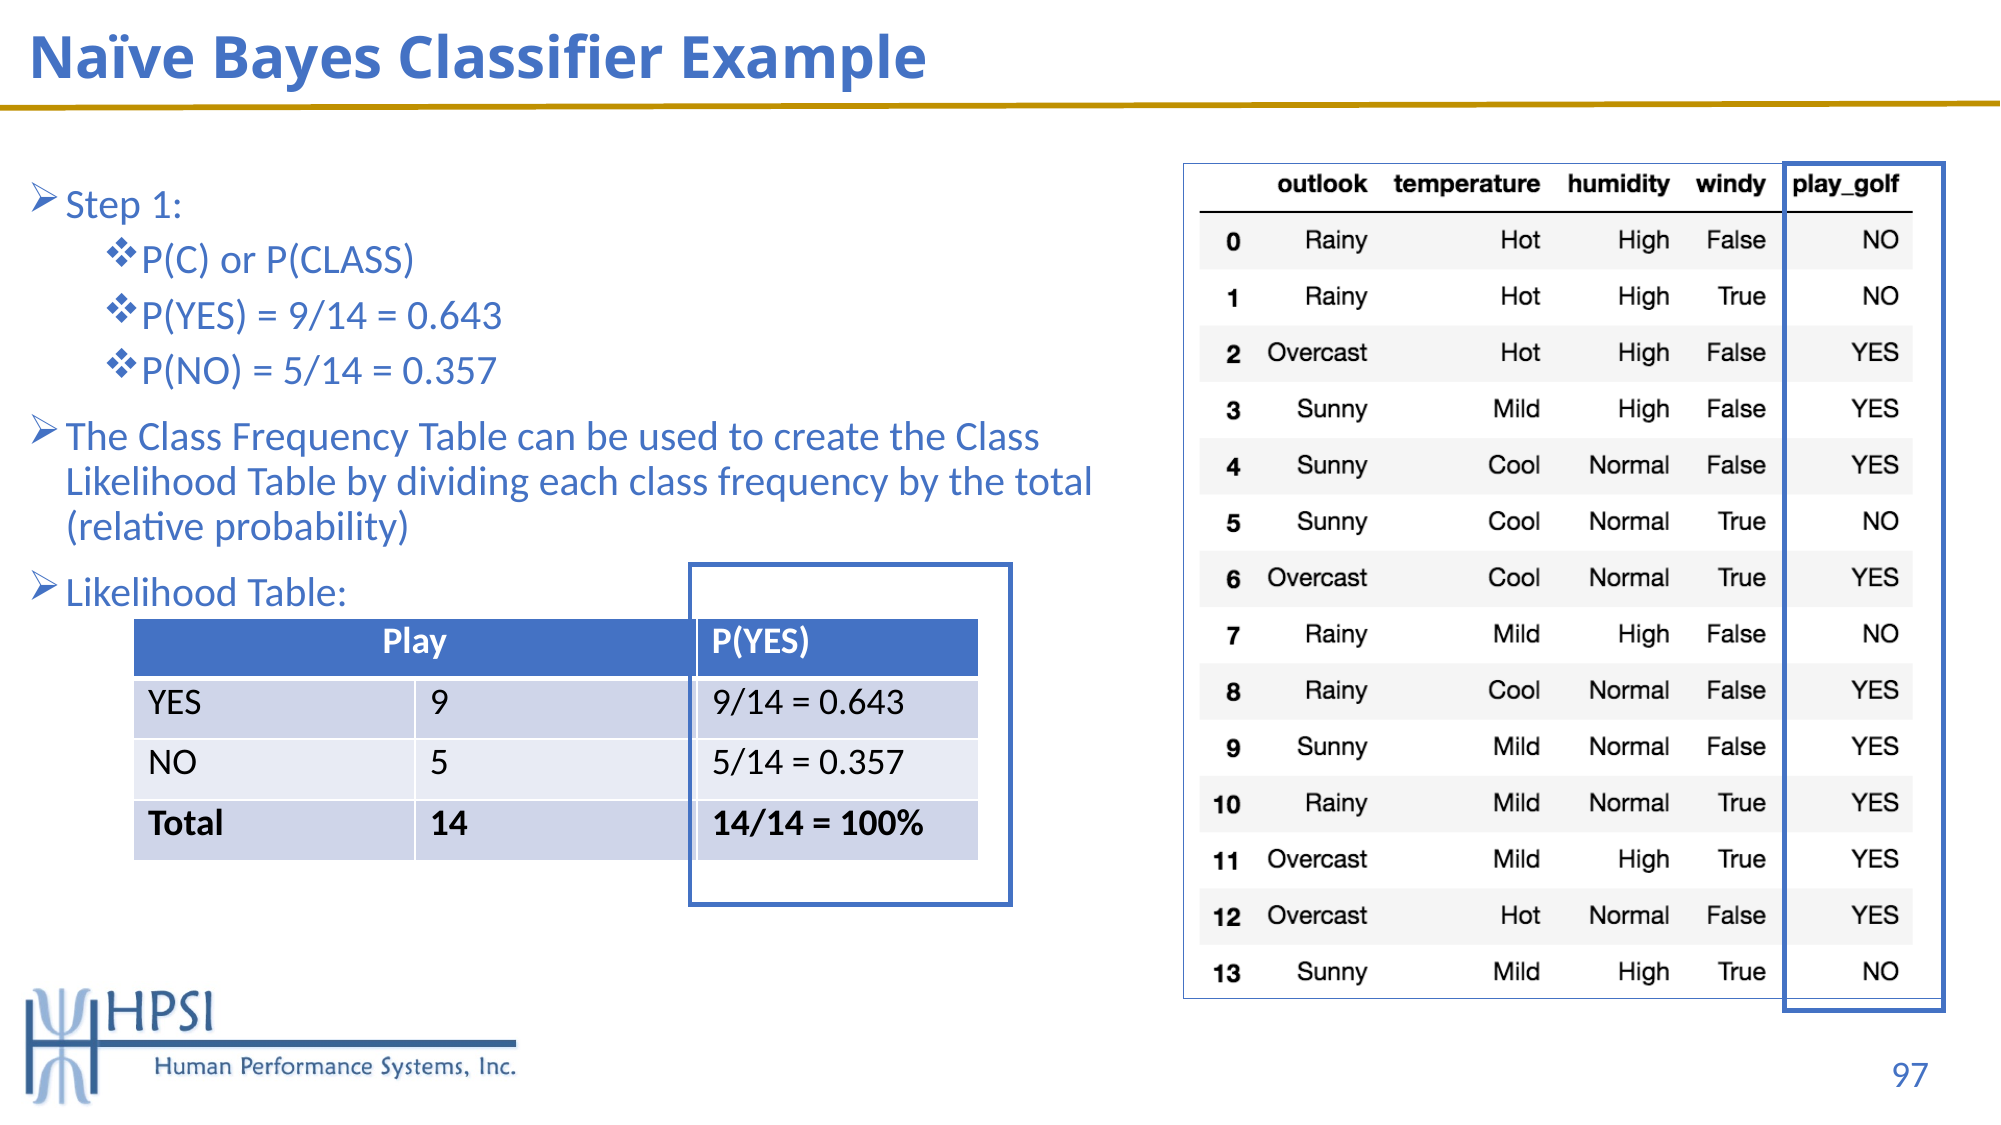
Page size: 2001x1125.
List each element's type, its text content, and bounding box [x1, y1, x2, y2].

title Naïve Bayes Classifier Example [13, 0, 1739, 120]
table_cell 5 [416, 740, 689, 799]
slide_number 97 [1493, 1042, 1944, 1103]
table_cell Total [134, 801, 414, 860]
picture [1183, 163, 1944, 999]
table_cell 14 [416, 801, 689, 860]
text_box [1783, 163, 1945, 1011]
text_box [689, 564, 1011, 905]
table_header Play [134, 619, 689, 676]
table_cell 9 [416, 681, 689, 738]
picture [21, 981, 524, 1108]
table_cell NO [134, 740, 414, 799]
list Step 1: P(C) or P(CLASS) P(YES) = 9/14 = 0.643 P(NO) = 5/14 = 0.357 The Class Frequency Table can be used to create the Class Likelihood Table by dividing each class frequency by the total (relative probability) Likelihood Table: [13, 175, 1140, 618]
table_cell YES [134, 681, 414, 738]
